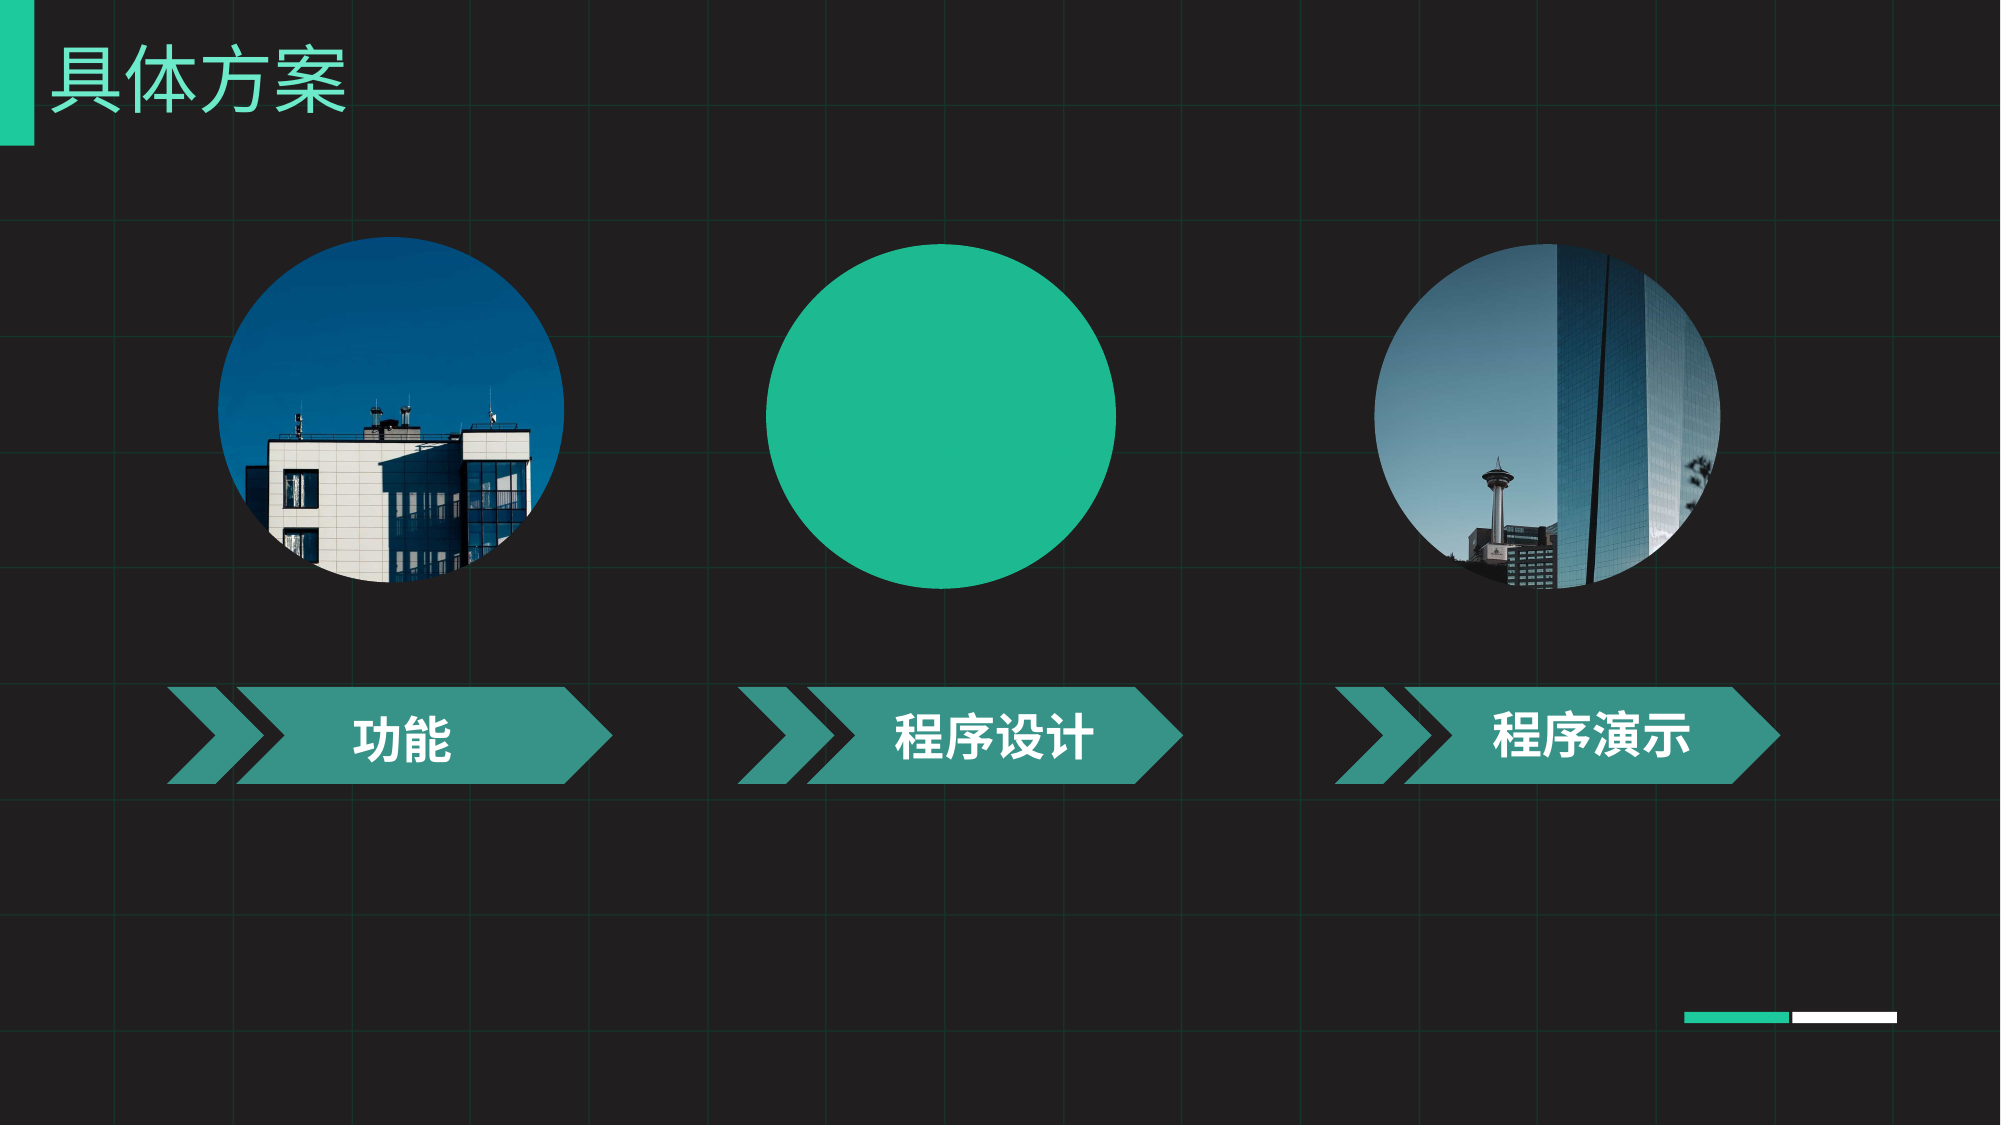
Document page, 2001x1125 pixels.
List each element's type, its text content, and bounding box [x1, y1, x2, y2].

text_box [1373, 243, 1722, 590]
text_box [737, 686, 1184, 784]
text_box [217, 236, 566, 584]
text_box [1684, 1011, 1897, 1024]
text_box [765, 243, 1118, 590]
text_box [0, 0, 35, 147]
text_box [1334, 686, 1781, 784]
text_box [166, 686, 613, 784]
picture [0, 0, 2001, 1125]
text_box 具体方案 [34, 24, 1035, 130]
text_box 程序设计 [1184, 697, 1195, 773]
